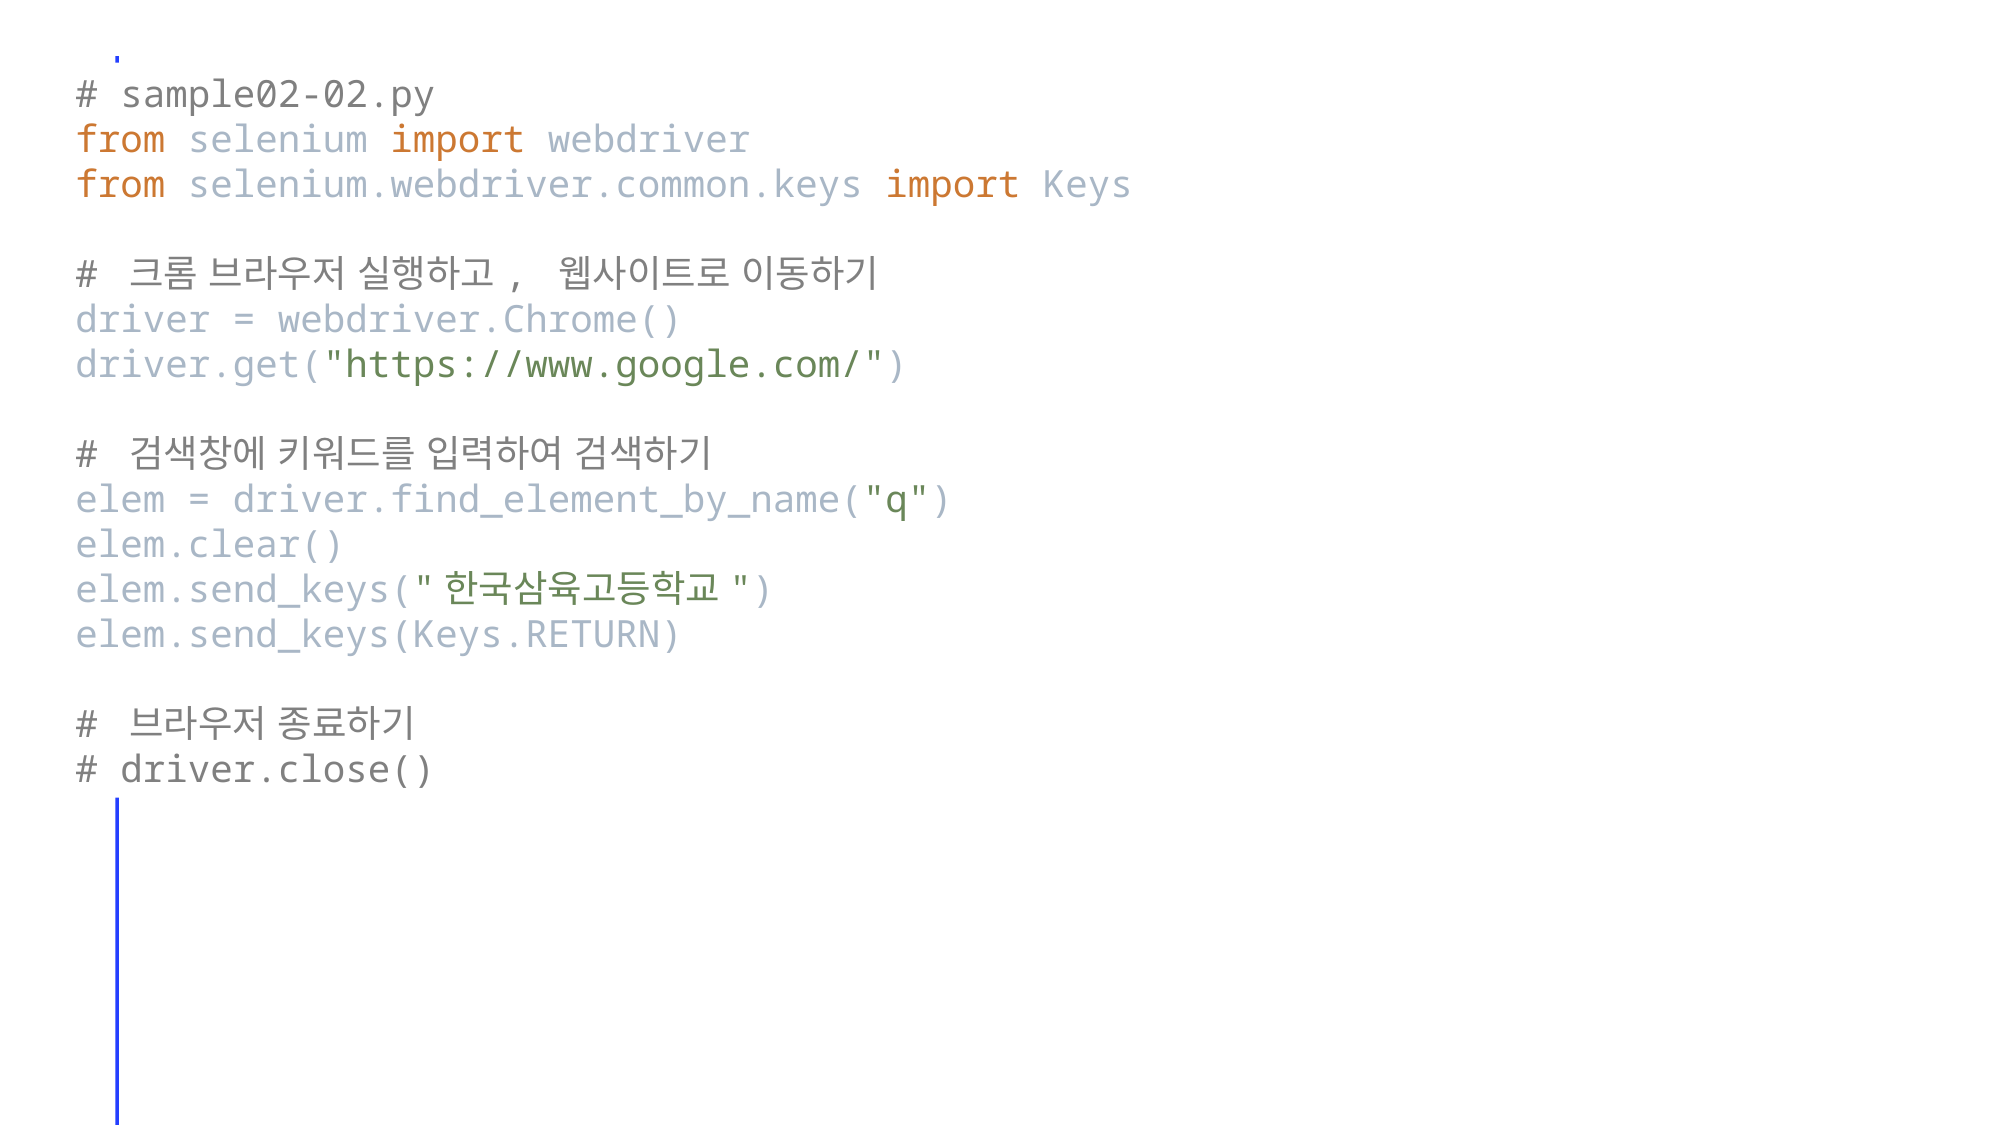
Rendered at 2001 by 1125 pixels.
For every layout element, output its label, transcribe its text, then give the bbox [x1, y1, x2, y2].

text_box # sample02-02.py from selenium import webdriver from selenium.webdriver.common.keys import Keys # 크롬 브라우저 실행하고, 웹사이트로 이동하기 driver = webdriver.Chrome() driver.get("https://www.google.com/") # 검색창에 키워드를 입력하여 검색하기 elem = driver.find_element_by_name("q") elem.clear() elem.send_keys("한국삼육고등학교") elem.send_keys(Keys.RETURN) # 브라우저 종료하기 # driver.close() [60, 62, 1148, 798]
